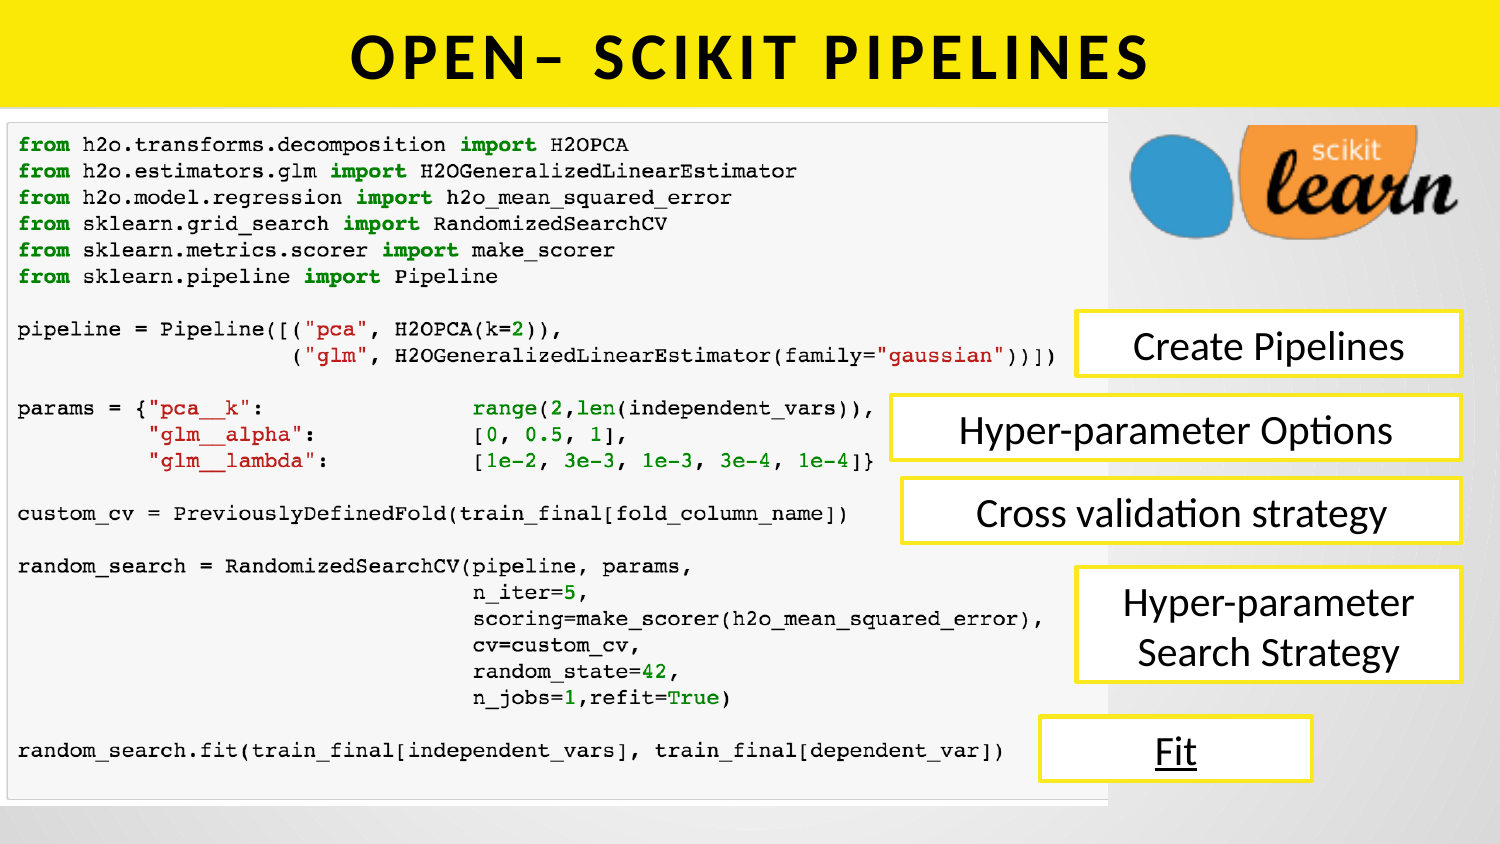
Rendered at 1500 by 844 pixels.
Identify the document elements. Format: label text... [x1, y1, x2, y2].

text_box Fit [1112, 714, 1314, 783]
title OPEN– SCIKIT PIPELINES [75, 0, 1425, 108]
text_box Create Pipelines [1112, 309, 1464, 378]
text_box Cross validation strategy [1112, 476, 1463, 545]
text_box Hyper-parameter Search Strategy [1112, 565, 1464, 684]
text_box Hyper-parameter Options [1112, 393, 1463, 462]
picture [0, 109, 1108, 806]
picture [1127, 124, 1462, 247]
